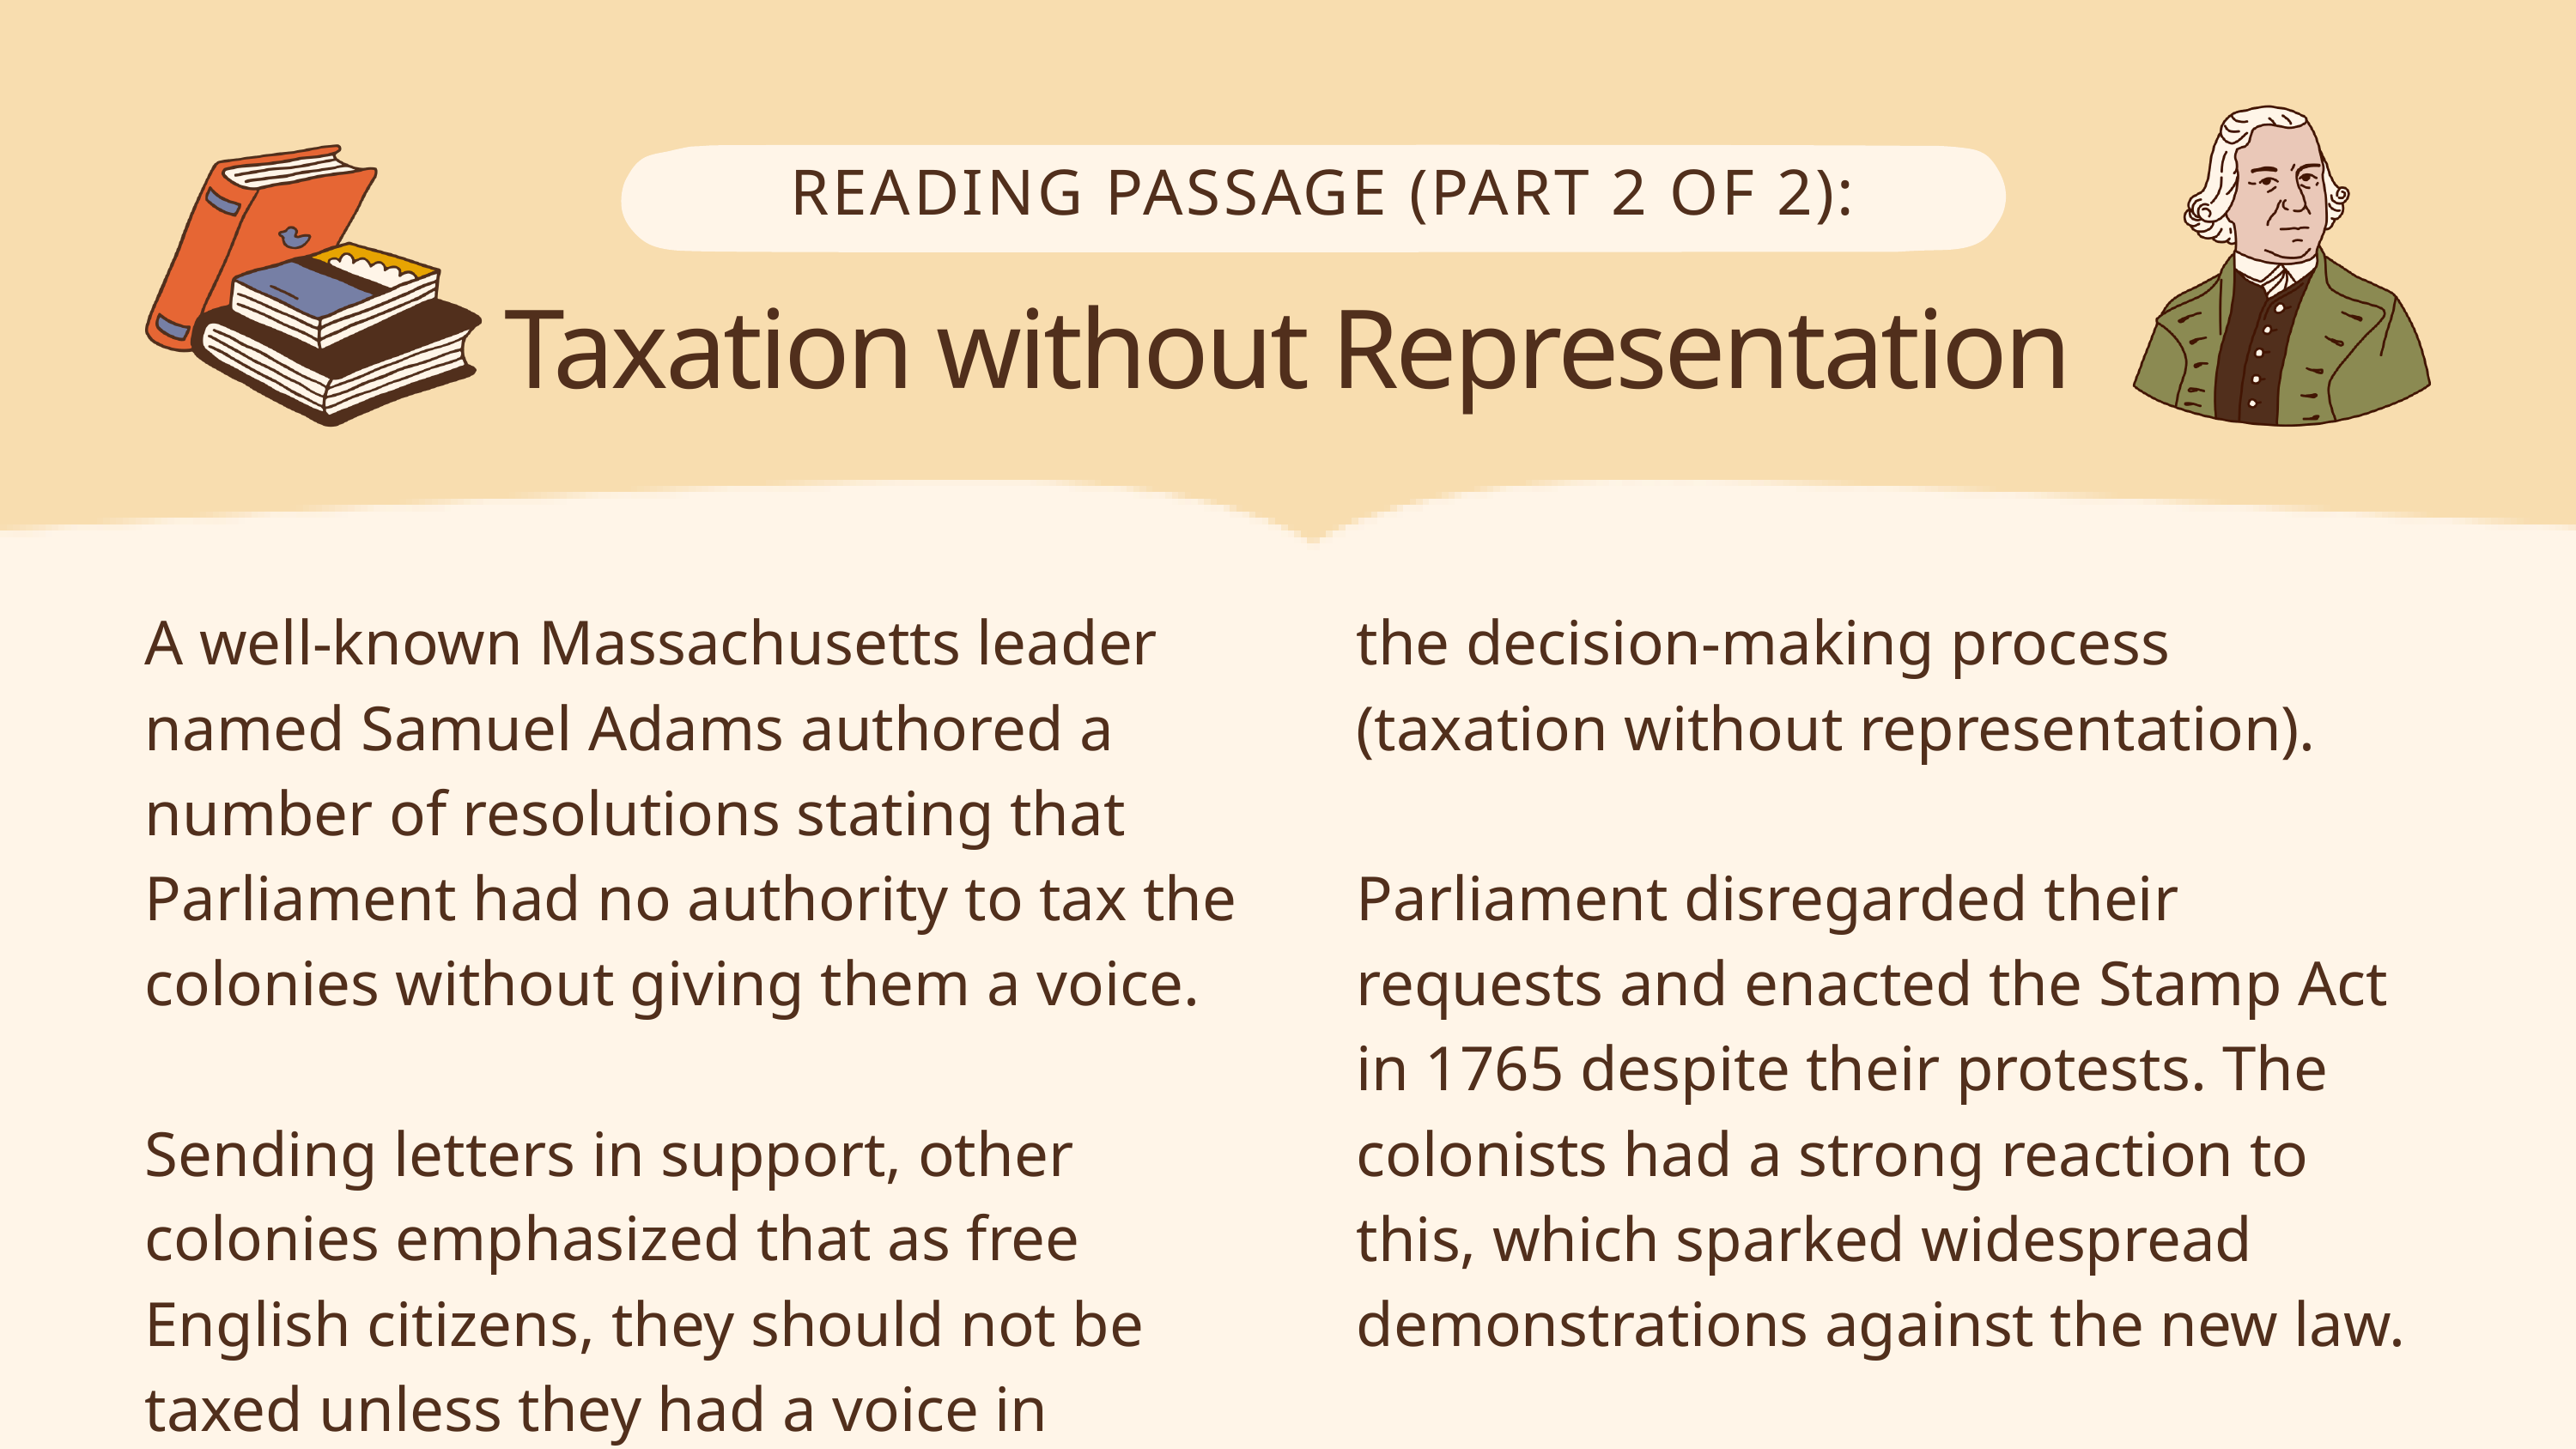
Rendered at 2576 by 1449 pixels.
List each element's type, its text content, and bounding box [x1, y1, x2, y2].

text_box [144, 144, 483, 427]
text_box [0, 480, 2576, 1449]
text_box Taxation without Representation [483, 279, 2132, 411]
text_box [2132, 105, 2432, 427]
text_box the decision-making process (taxation without representation). Parliament disregarded their requests and enacted the Stamp Act in 1765 despite their protests. The colonists had a strong reaction to this, which sparked widespread demonstrations against the new law. [1356, 592, 2432, 1359]
text_box A well-known Massachusetts leader named Samuel Adams authored a number of resolutions stating that Parliament had no authority to tax the colonies without giving them a voice. Sending letters in support, other colonies emphasized that as free English citizens, they should not be taxed unless they had a voice in [144, 591, 1252, 1444]
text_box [621, 144, 2007, 253]
